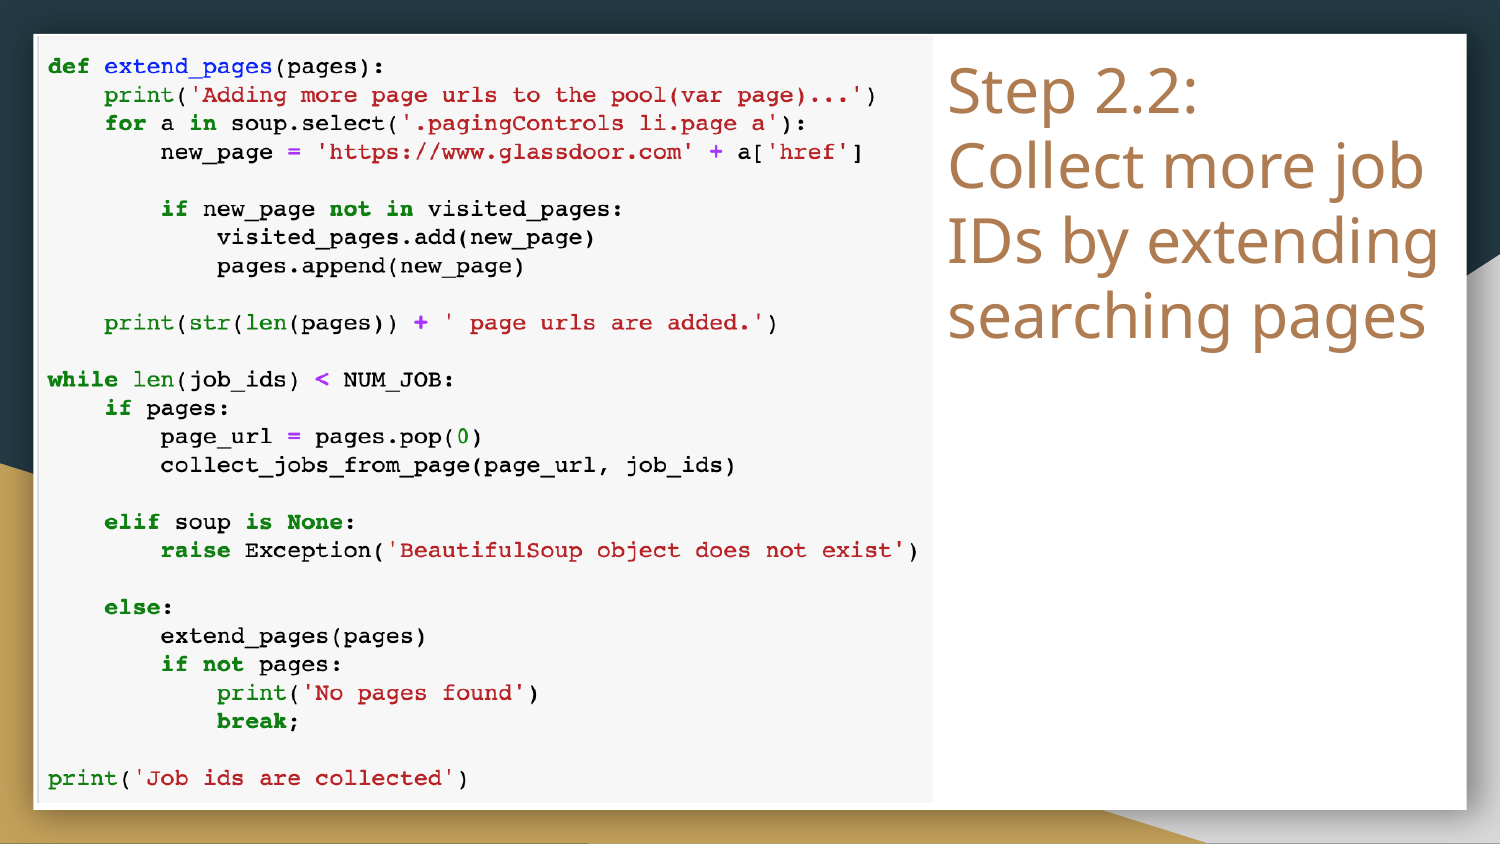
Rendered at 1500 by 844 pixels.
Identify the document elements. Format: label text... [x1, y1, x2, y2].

title Step 2.2: Collect more job IDs by extending searching pages [934, 36, 1463, 775]
picture [36, 35, 933, 803]
